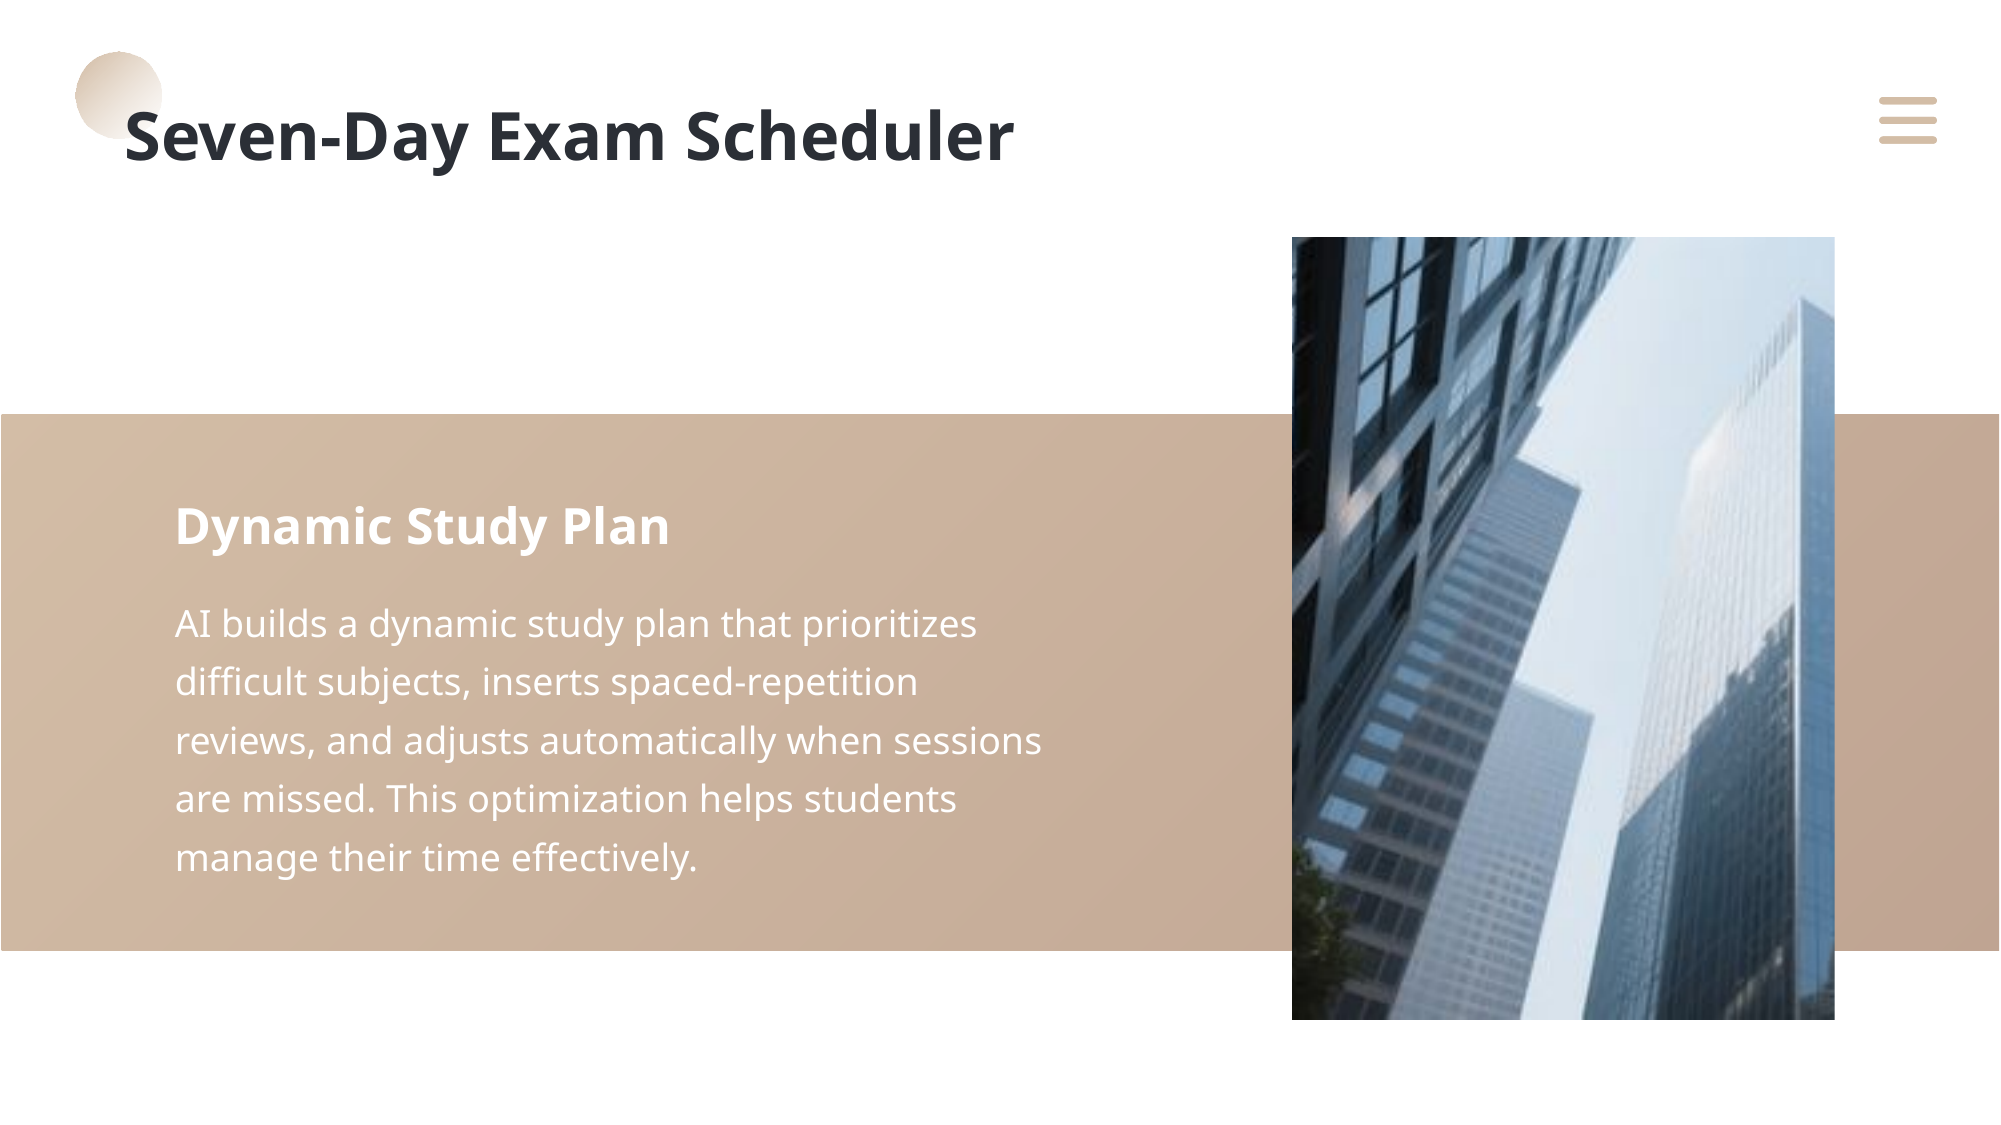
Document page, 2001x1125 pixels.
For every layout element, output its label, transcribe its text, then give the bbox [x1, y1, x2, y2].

text_box [1879, 97, 1937, 105]
picture [1291, 237, 1835, 1020]
text_box [1879, 116, 1937, 124]
text_box Seven-Day Exam Scheduler [109, 85, 1139, 181]
text_box [1835, 414, 2000, 951]
text_box [57, 33, 170, 147]
text_box [1, 414, 1291, 951]
text_box Dynamic Study Plan [159, 487, 1080, 563]
text_box AI builds a dynamic study plan that prioritizes difficult subjects, inserts spaced-repetition reviews, and adjusts automatically when sessions are missed. This optimization helps students manage their time effectively. [159, 578, 1080, 887]
text_box [1879, 136, 1937, 144]
